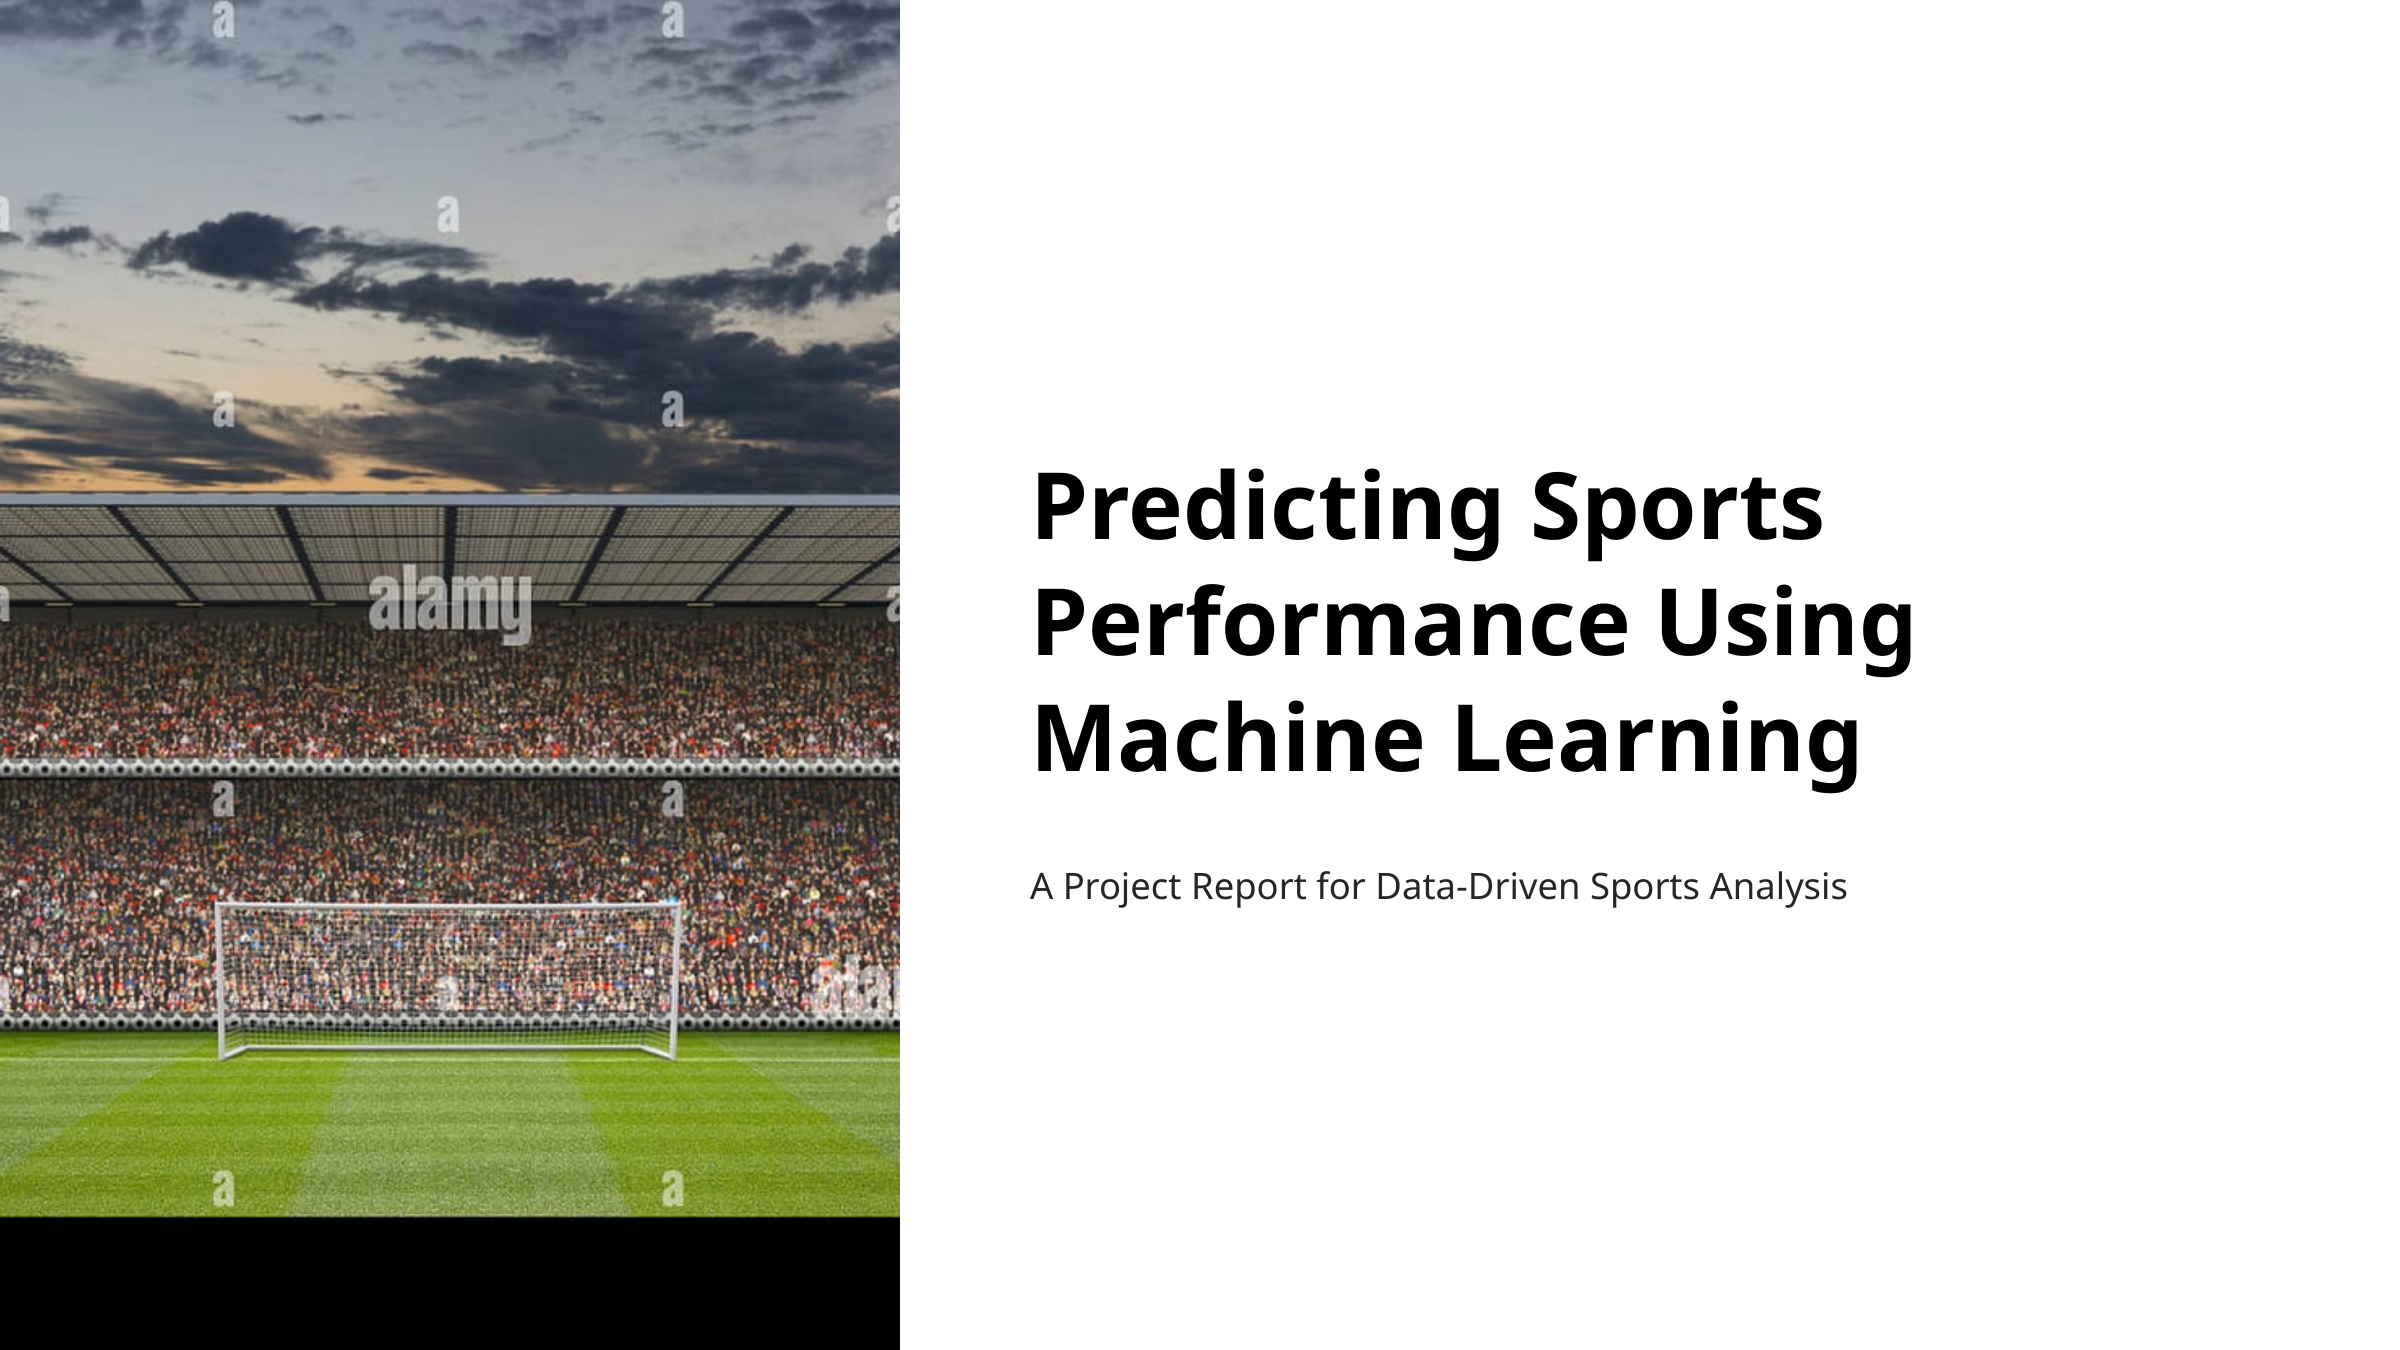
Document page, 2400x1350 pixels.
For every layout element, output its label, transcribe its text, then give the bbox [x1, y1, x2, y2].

text_box Predicting Sports Performance Using Machine Learning [1030, 442, 2270, 792]
picture [0, 0, 900, 1350]
text_box A Project Report for Data-Driven Sports Analysis [1030, 847, 2270, 907]
